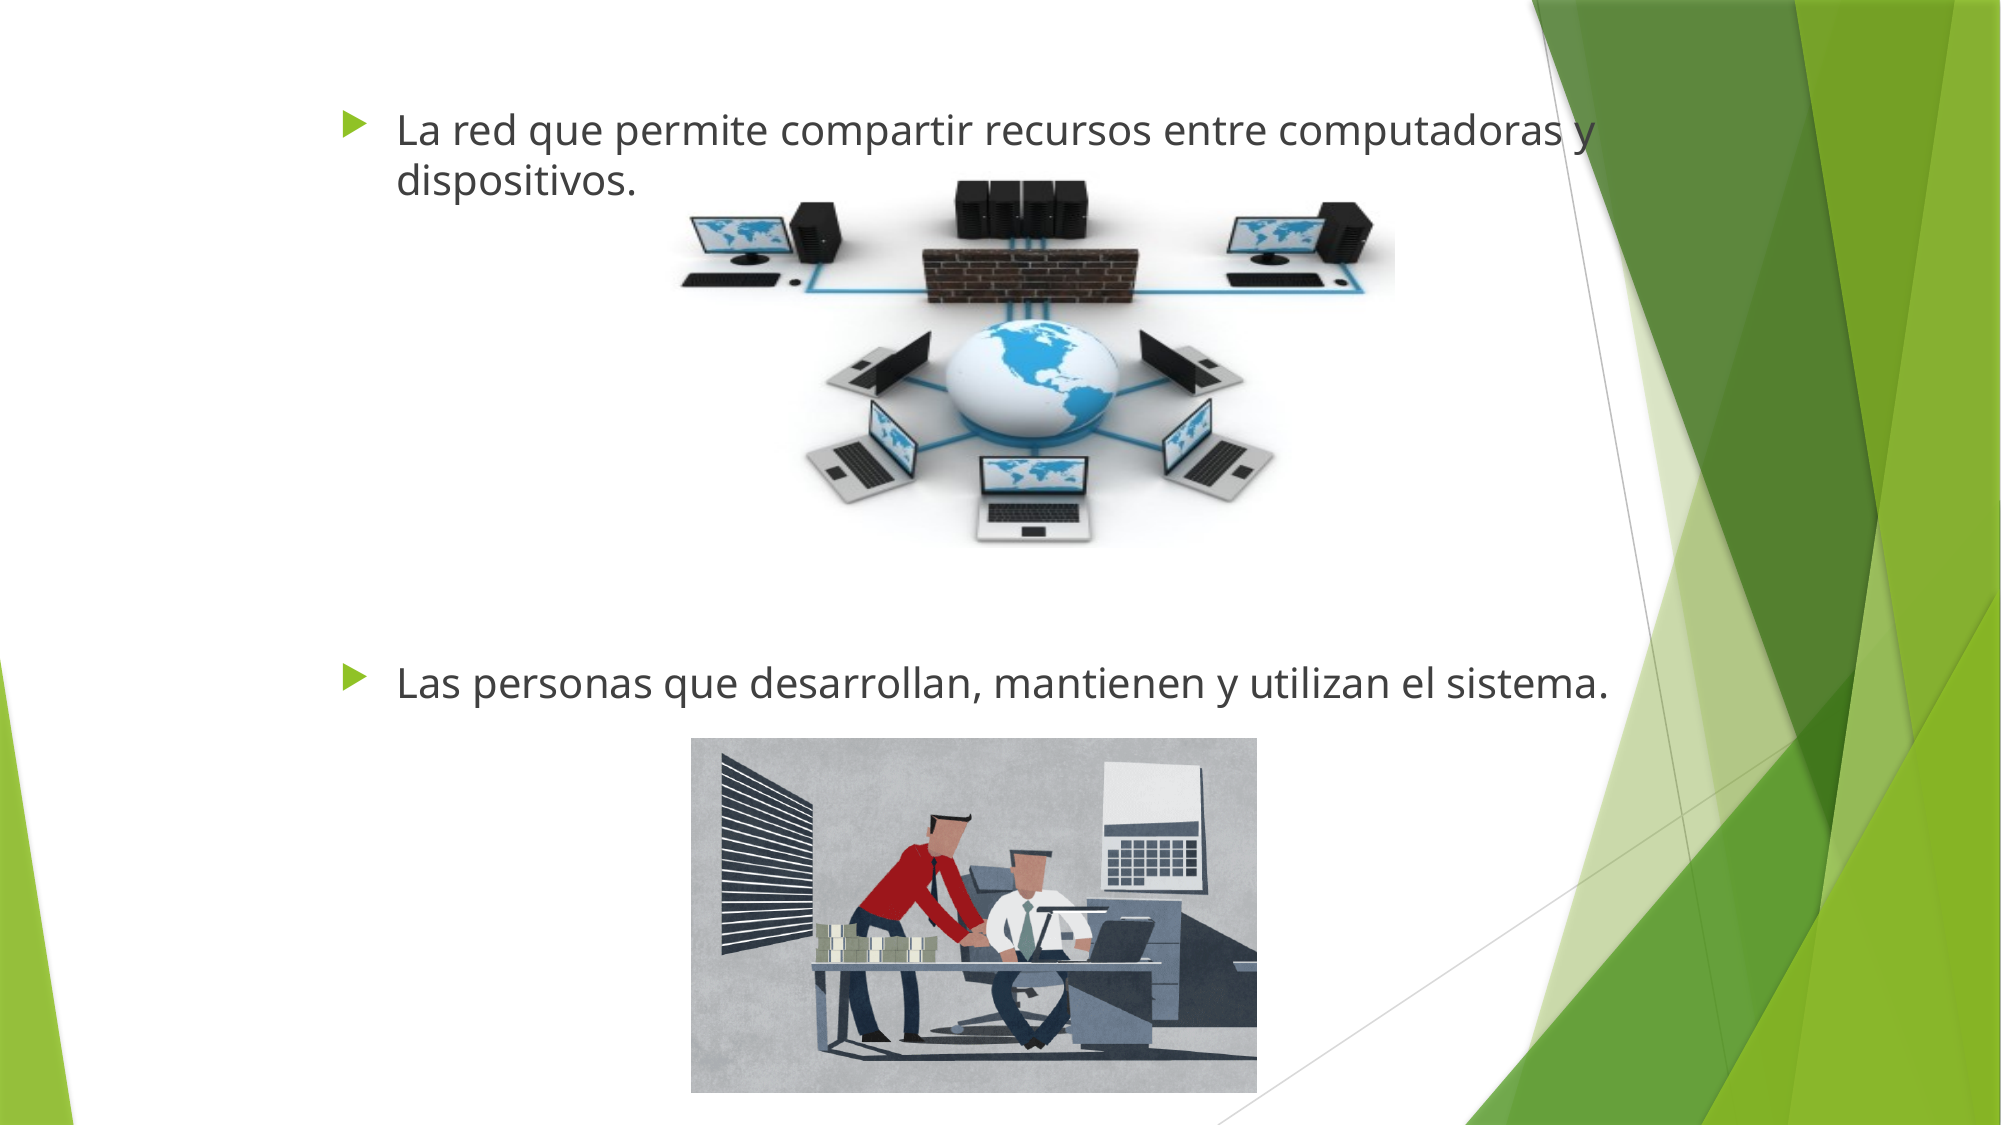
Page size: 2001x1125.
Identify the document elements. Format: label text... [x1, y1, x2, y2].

picture [691, 738, 1257, 1093]
picture [656, 170, 1395, 548]
list La red que permite compartir recursos entre computadoras y dispositivos. Las personas que desarrollan, mantienen y utilizan el sistema. [324, 96, 1675, 916]
